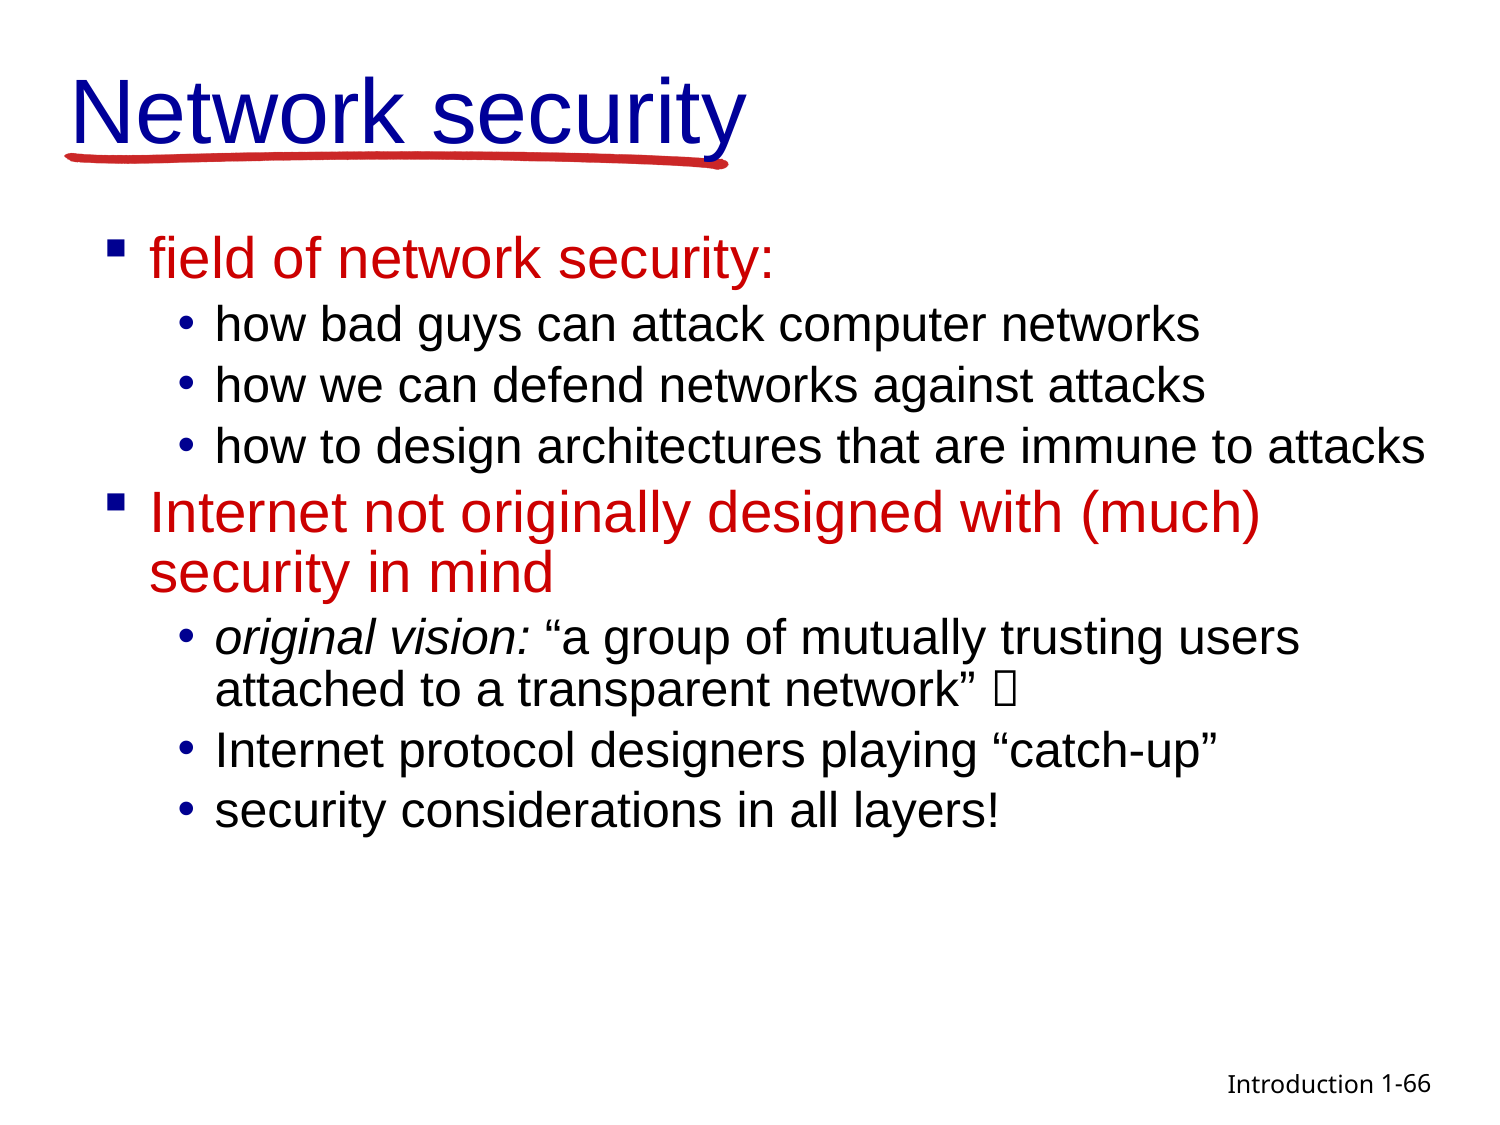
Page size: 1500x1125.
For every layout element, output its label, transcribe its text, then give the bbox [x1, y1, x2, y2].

slide_number 1-66 [1365, 1059, 1477, 1106]
list field of network security: how bad guys can attack computer networks how we can defend networks against attacks how to design architectures that are immune to attacks Internet not originally designed with (much) security in mind original vision: “a group of mutually trusting users attached to a transparent network”  Internet protocol designers playing “catch-up” security considerations in all layers! [87, 223, 1460, 1064]
title Network security [54, 12, 1330, 201]
picture [61, 146, 737, 175]
footer Introduction [914, 1064, 1391, 1109]
